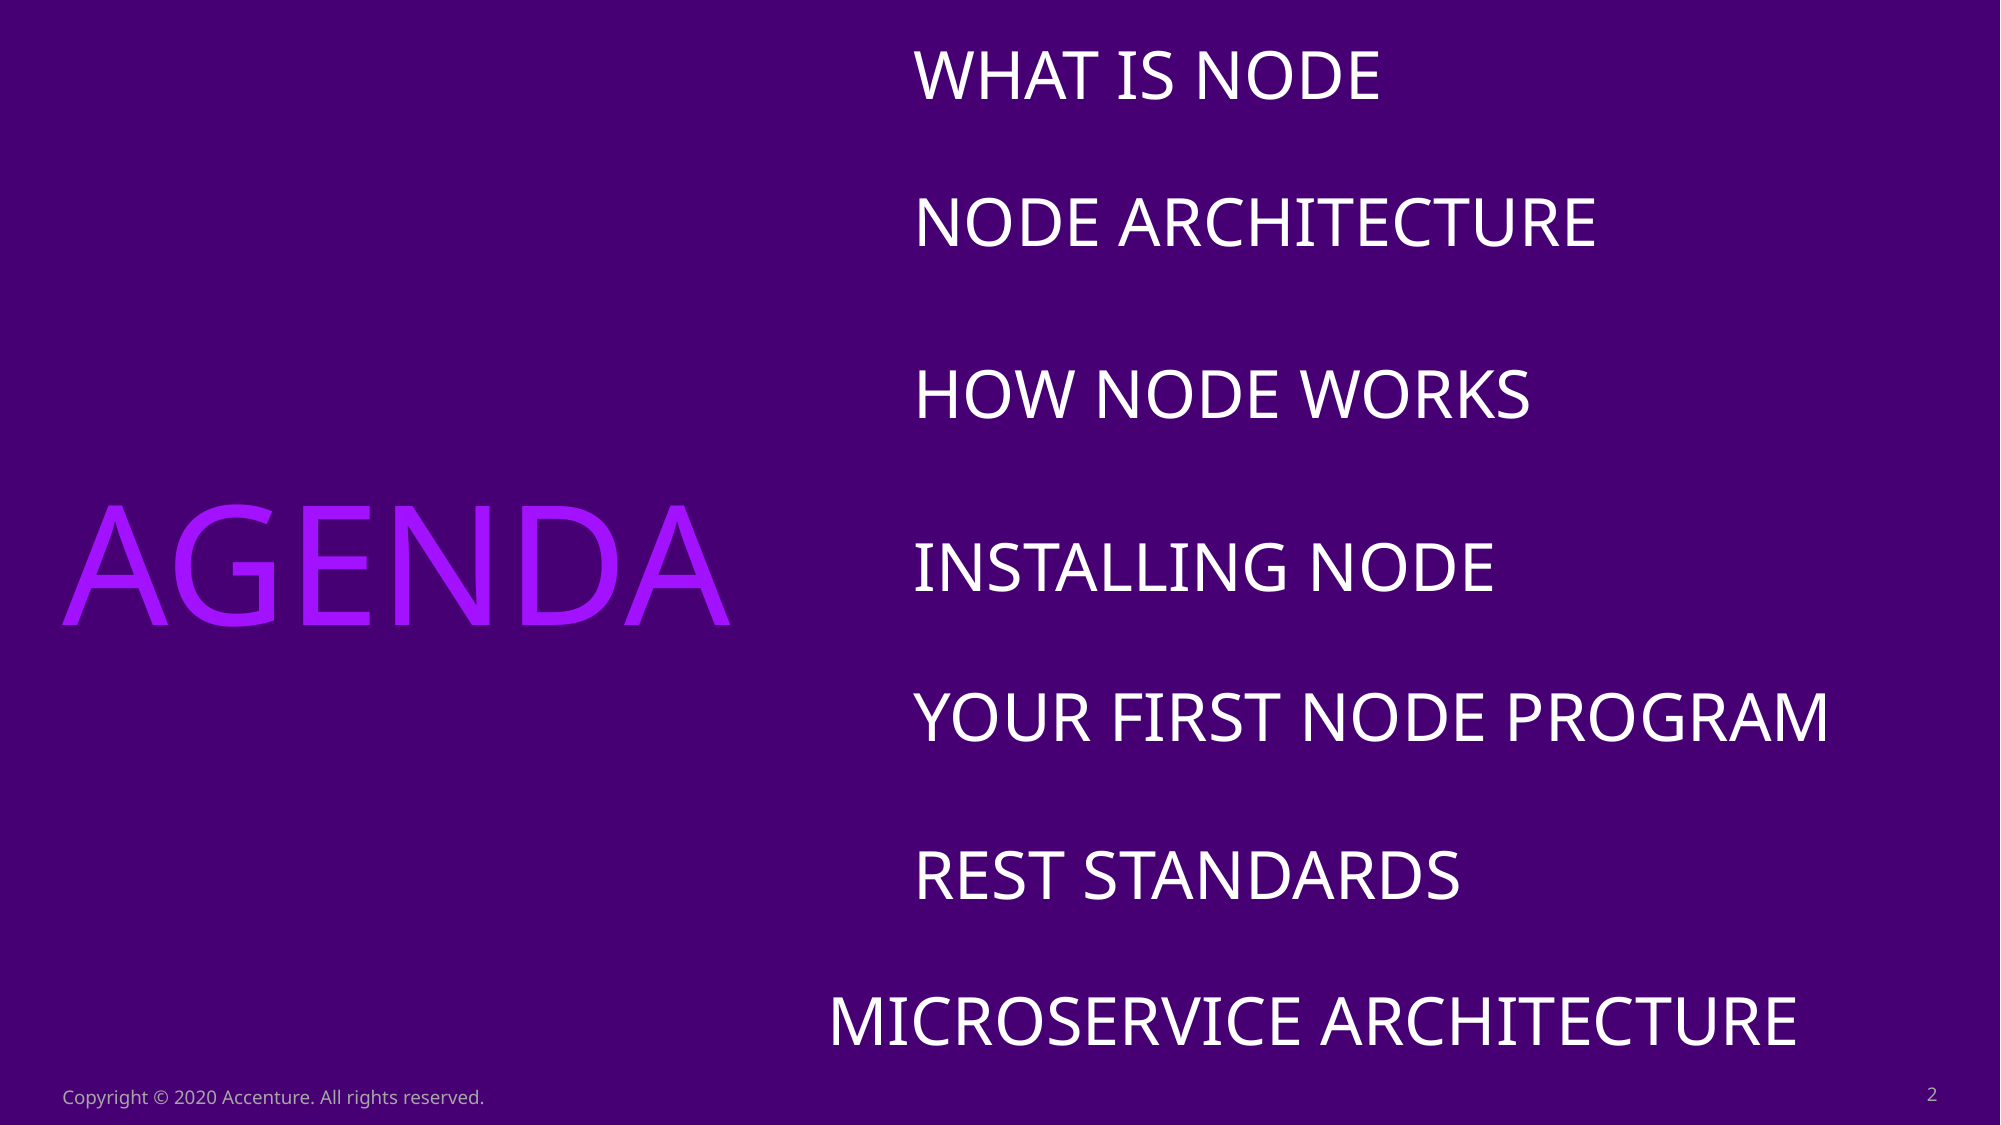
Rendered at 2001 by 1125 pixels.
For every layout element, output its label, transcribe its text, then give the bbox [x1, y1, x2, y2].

text_box Your first node program [913, 672, 1929, 755]
text_box What IS Node [913, 30, 1851, 113]
text_box REST STANDARDS [913, 830, 1929, 913]
text_box NODE Architecture [913, 177, 1851, 260]
text_box Installing node [913, 522, 1851, 605]
text_box Microservice architecture [827, 977, 1929, 1059]
text_box agenda [62, 440, 828, 659]
text_box How node works [913, 350, 1851, 432]
